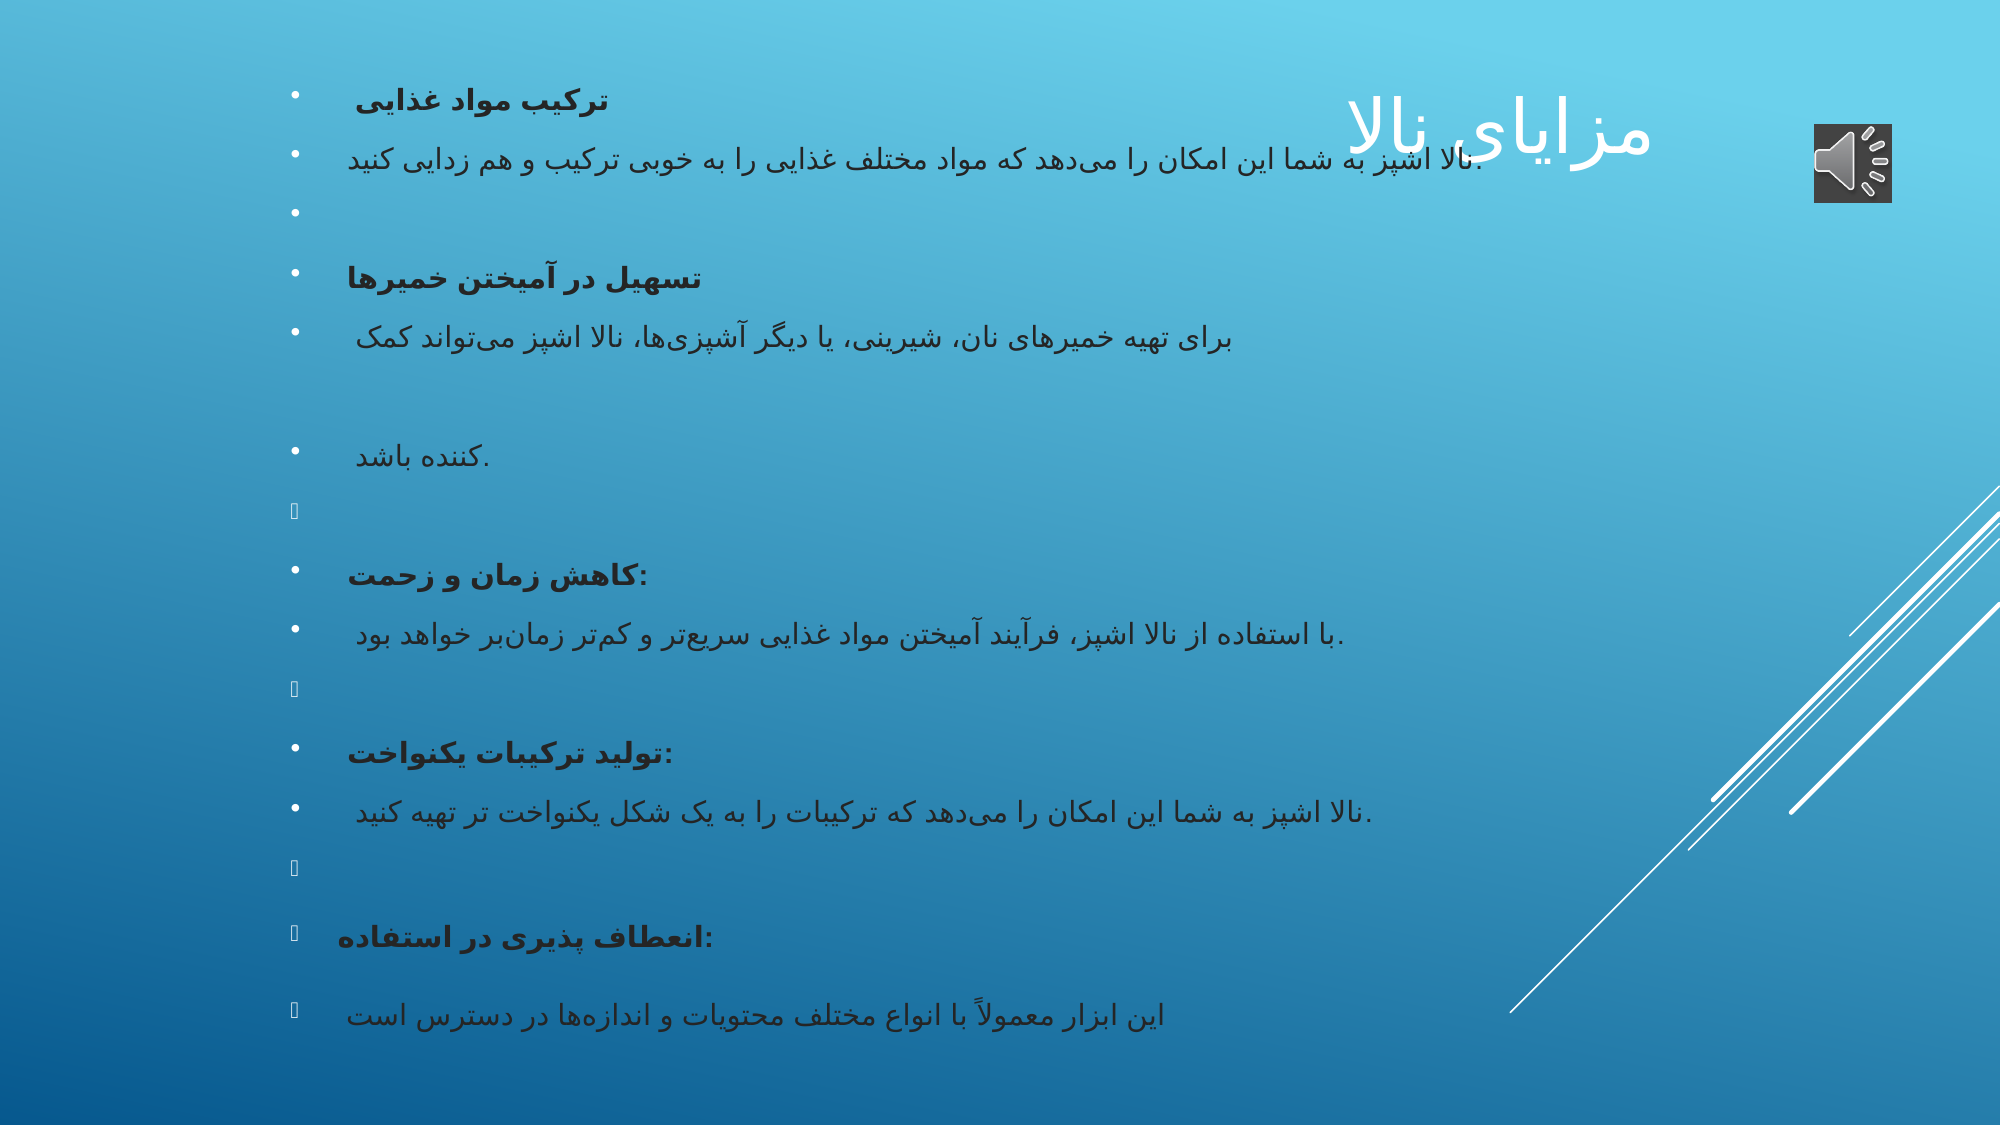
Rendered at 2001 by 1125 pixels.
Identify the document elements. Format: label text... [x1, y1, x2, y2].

title مزایای نالا [1330, 0, 2000, 248]
list ترکیب مواد غذایی نالا اشپز به شما این امکان را می‌دهد که مواد مختلف غذایی را به خوبی ترکیب و هم زدایی کنید. تسهیل در آمیختن خمیرها برای تهیه خمیرهای نان، شیرینی، یا دیگر آشپزی‌ها، نالا اشپز می‌تواند کمک کننده باشد. کاهش زمان و زحمت: با استفاده از نالا اشپز، فرآیند آمیختن مواد غذایی سریع‌تر و کم‌تر زمان‌بر خواهد بود. تولید ترکیبات یکنواخت: نالا اشپز به شما این امکان را می‌دهد که ترکیبات را به یک شکل یکنواخت تر تهیه کنید. انعطاف پذیری در استفاده: این ابزار معمولاً با انواع مختلف محتویات و اندازه‌ها در دسترس است [275, 247, 1676, 841]
picture [1813, 123, 1894, 204]
